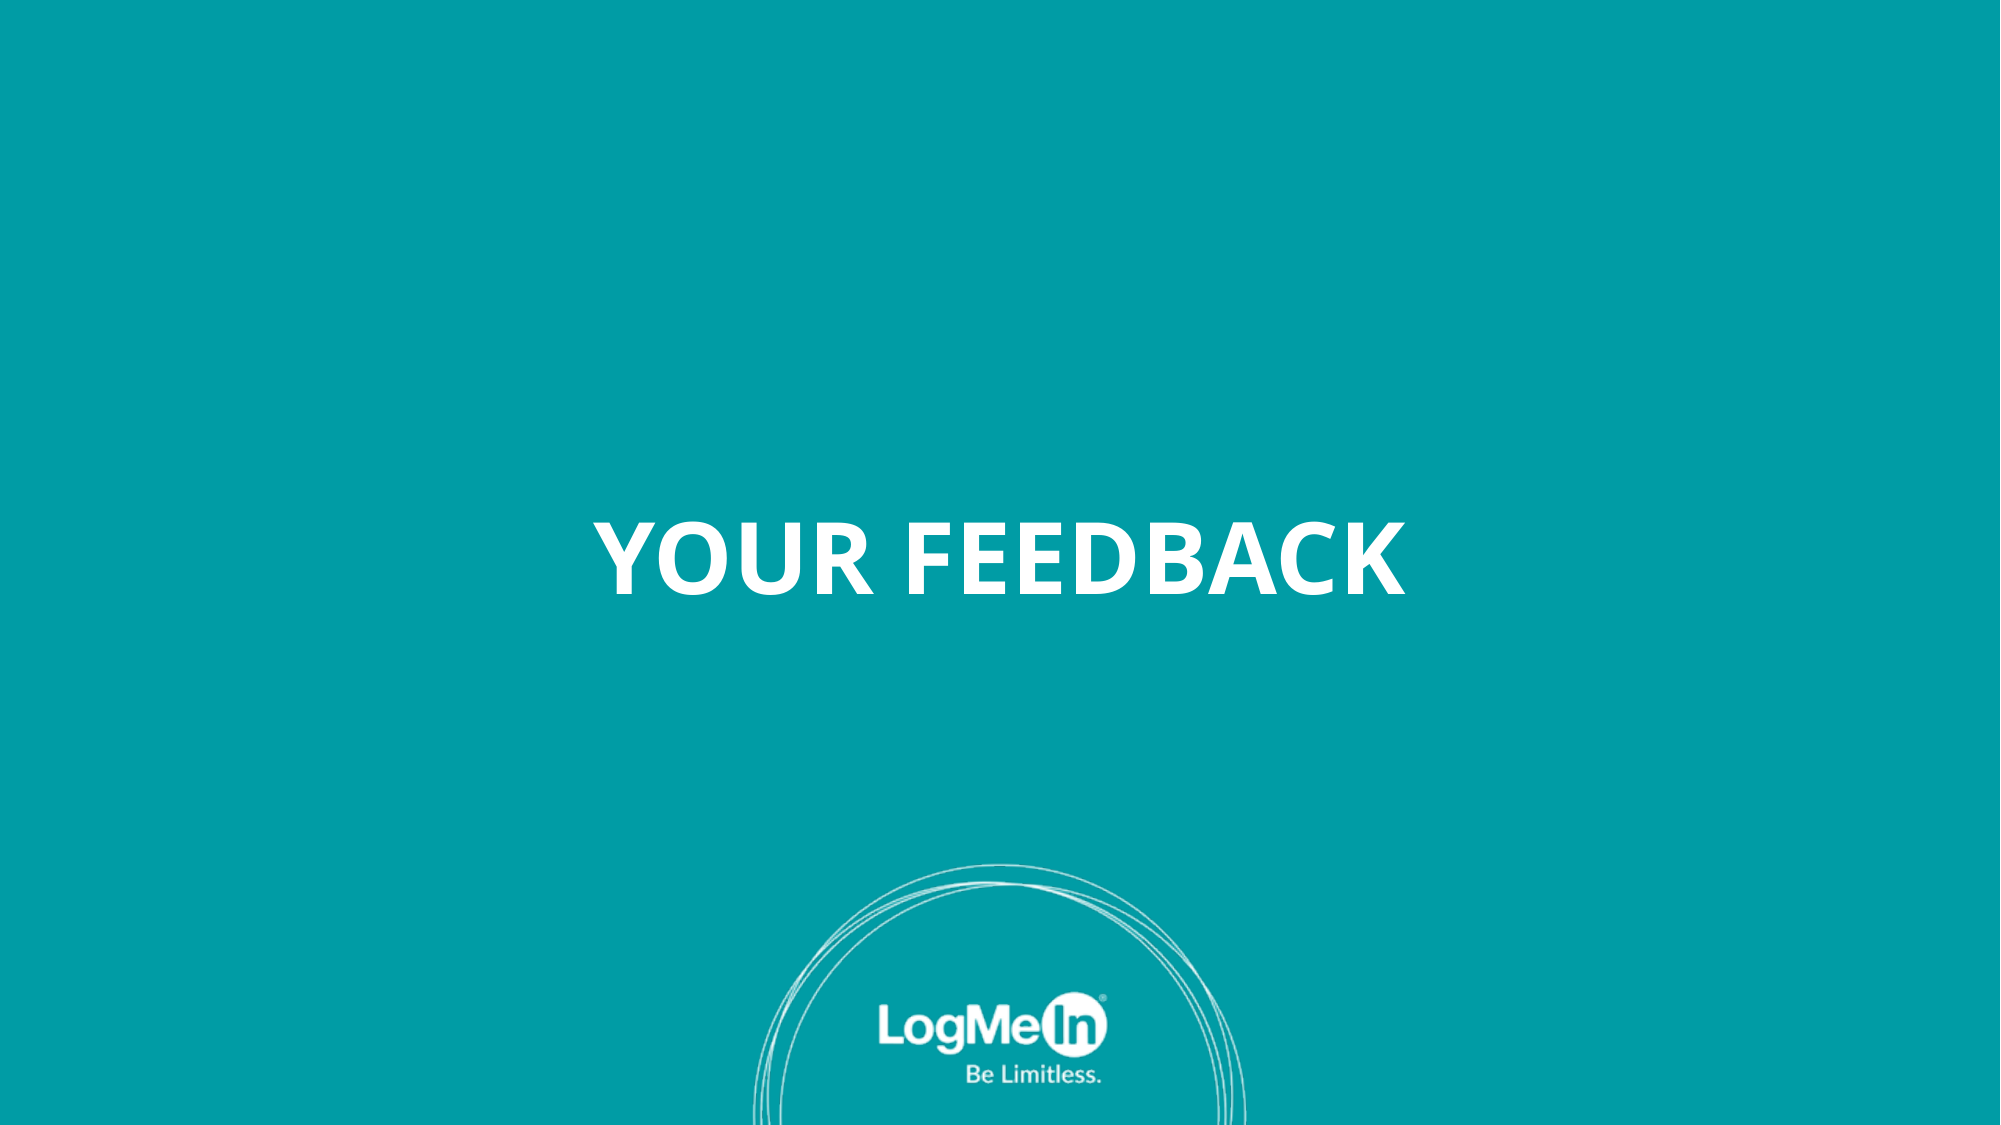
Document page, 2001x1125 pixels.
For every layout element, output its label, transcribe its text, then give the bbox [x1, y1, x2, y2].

title YOUR FEEDBACK [99, 304, 1900, 821]
picture [744, 854, 1256, 1125]
